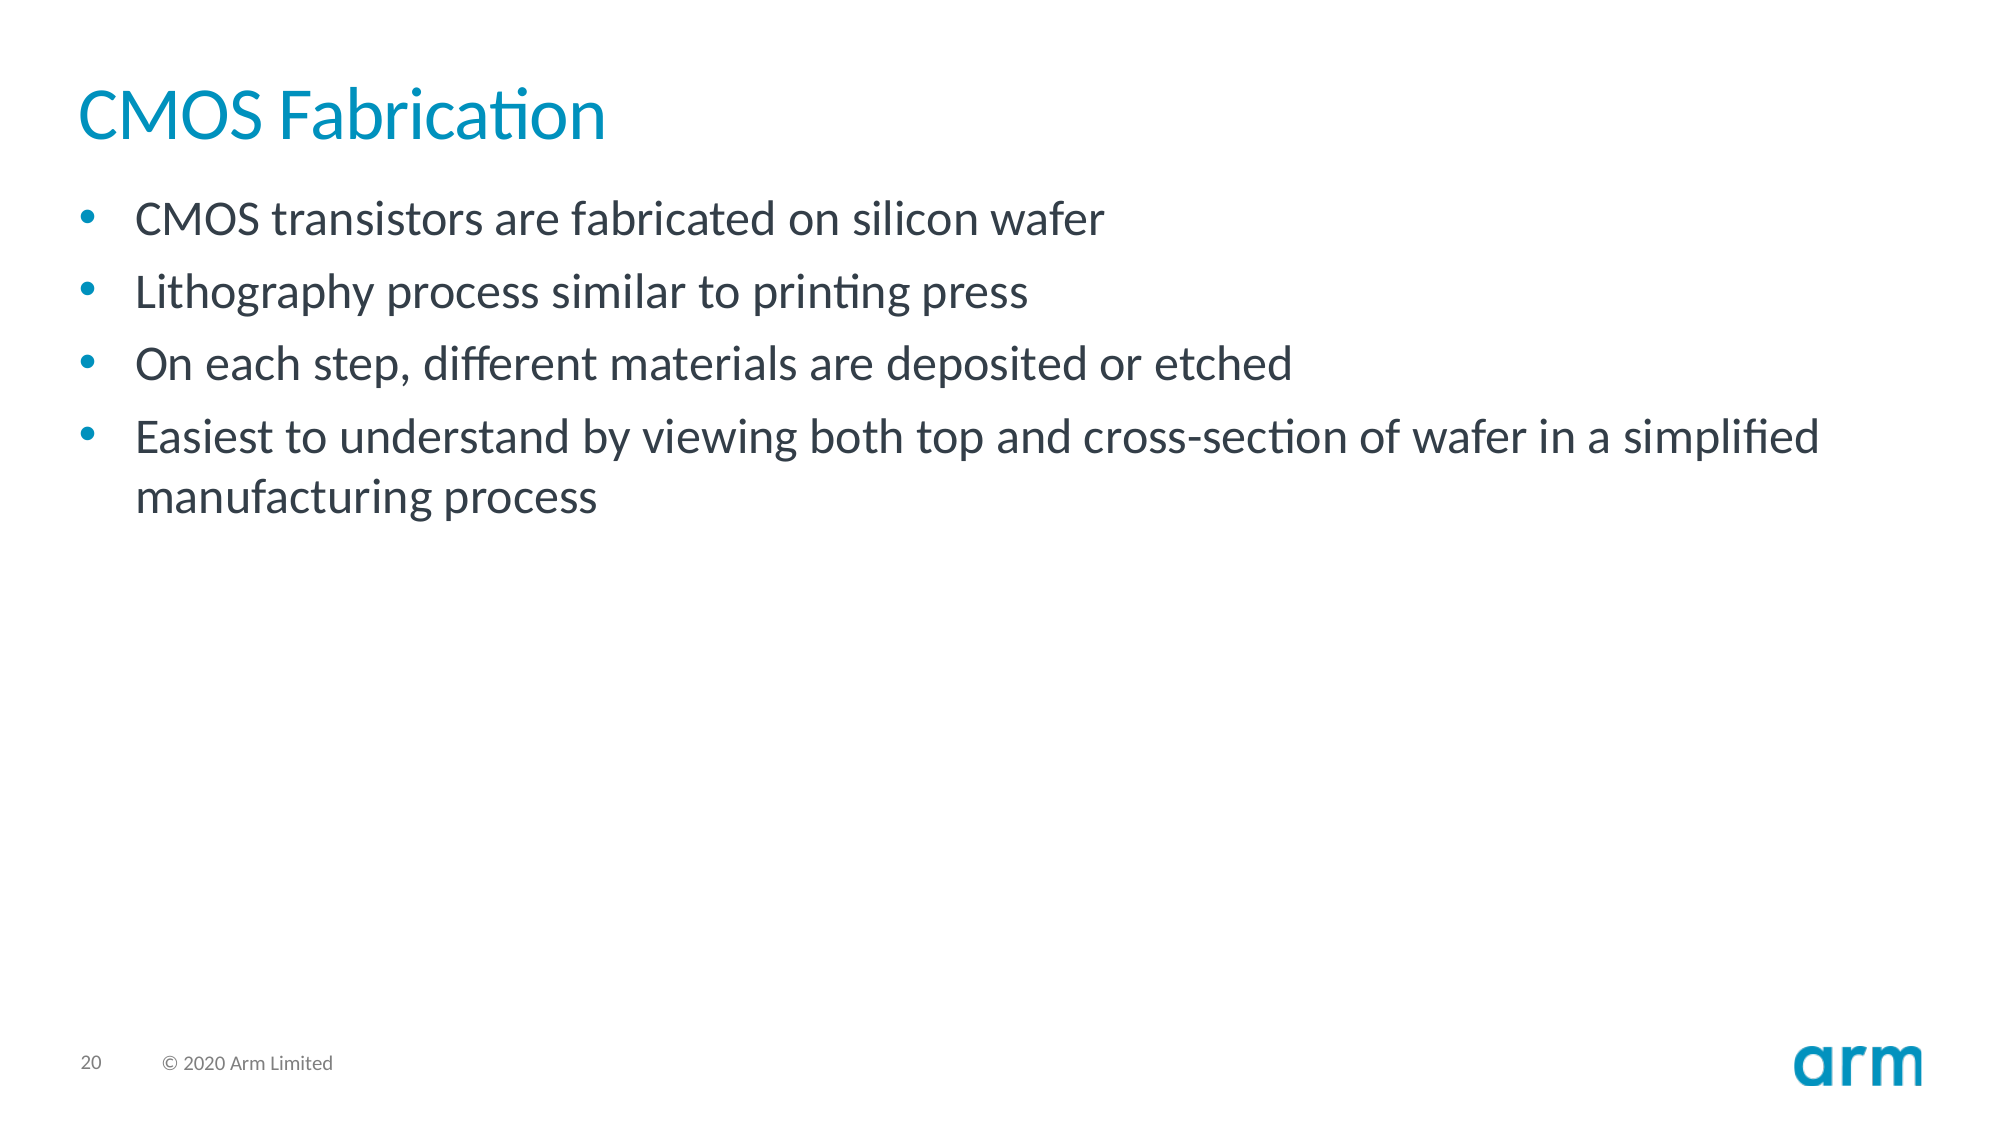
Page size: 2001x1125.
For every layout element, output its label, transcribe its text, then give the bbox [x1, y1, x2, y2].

title CMOS Fabrication [78, 78, 1922, 185]
list CMOS transistors are fabricated on silicon wafer Lithography process similar to printing press On each step, different materials are deposited or etched Easiest to understand by viewing both top and cross-section of wafer in a simplified manufacturing process [78, 185, 1923, 941]
